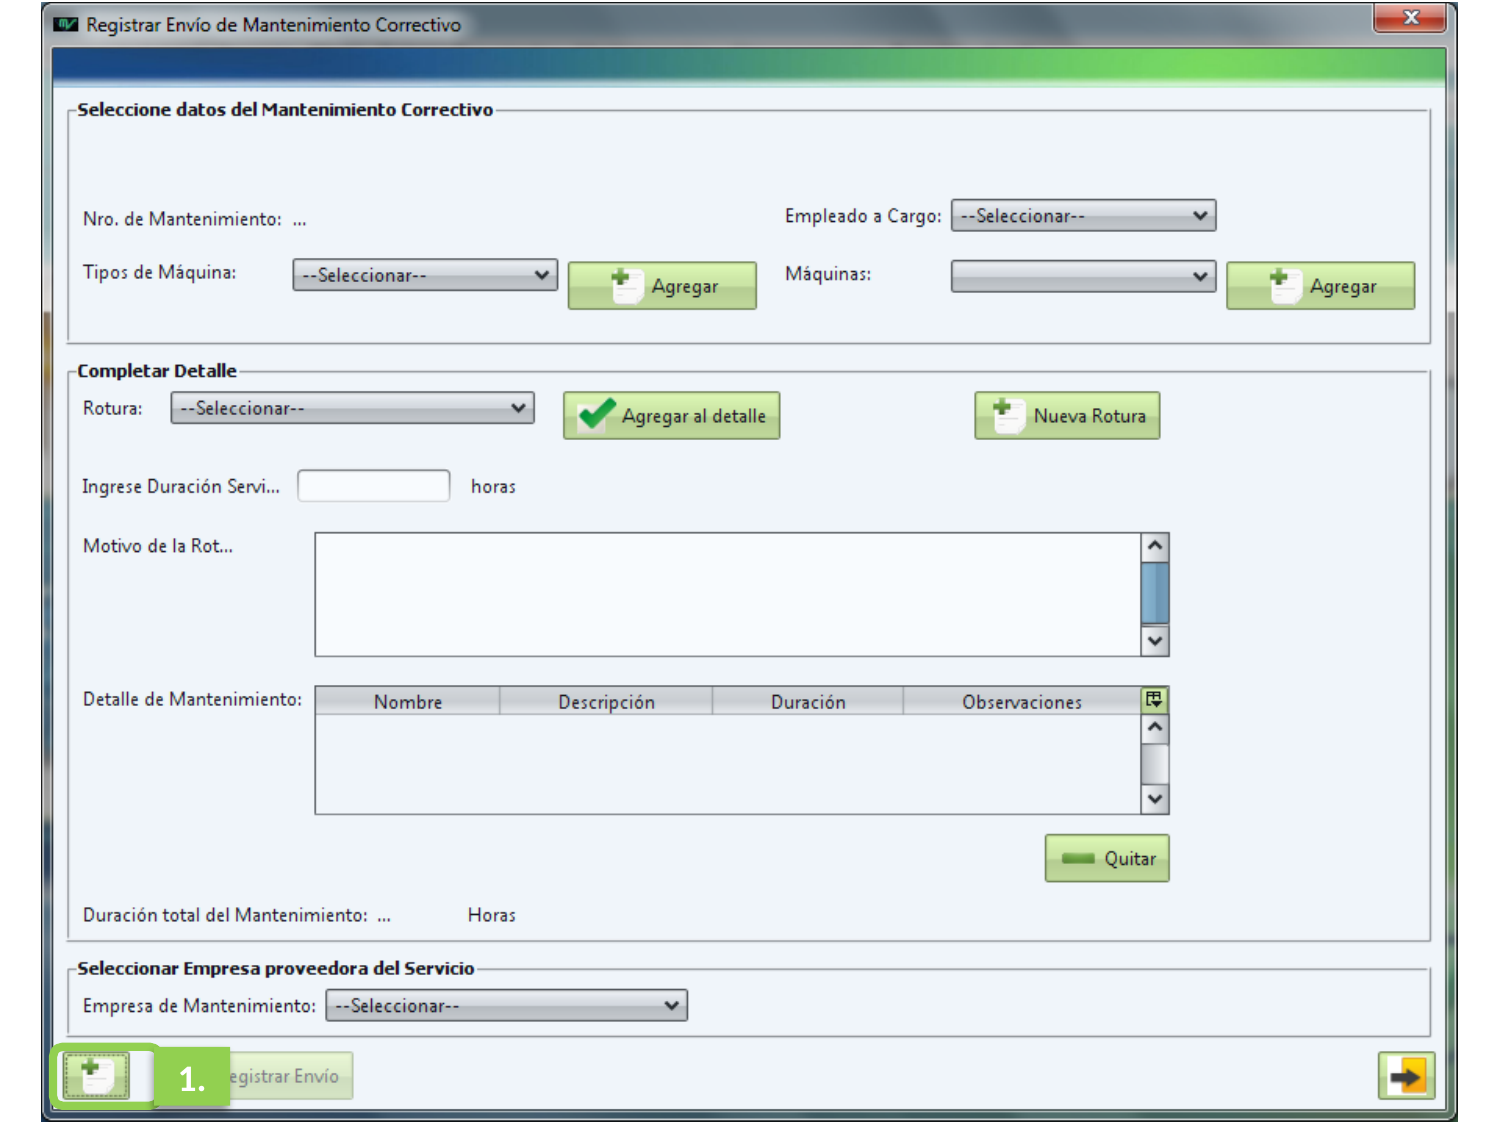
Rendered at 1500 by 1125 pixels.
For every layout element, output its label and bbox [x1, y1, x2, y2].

text_box [41, 2, 1458, 1123]
